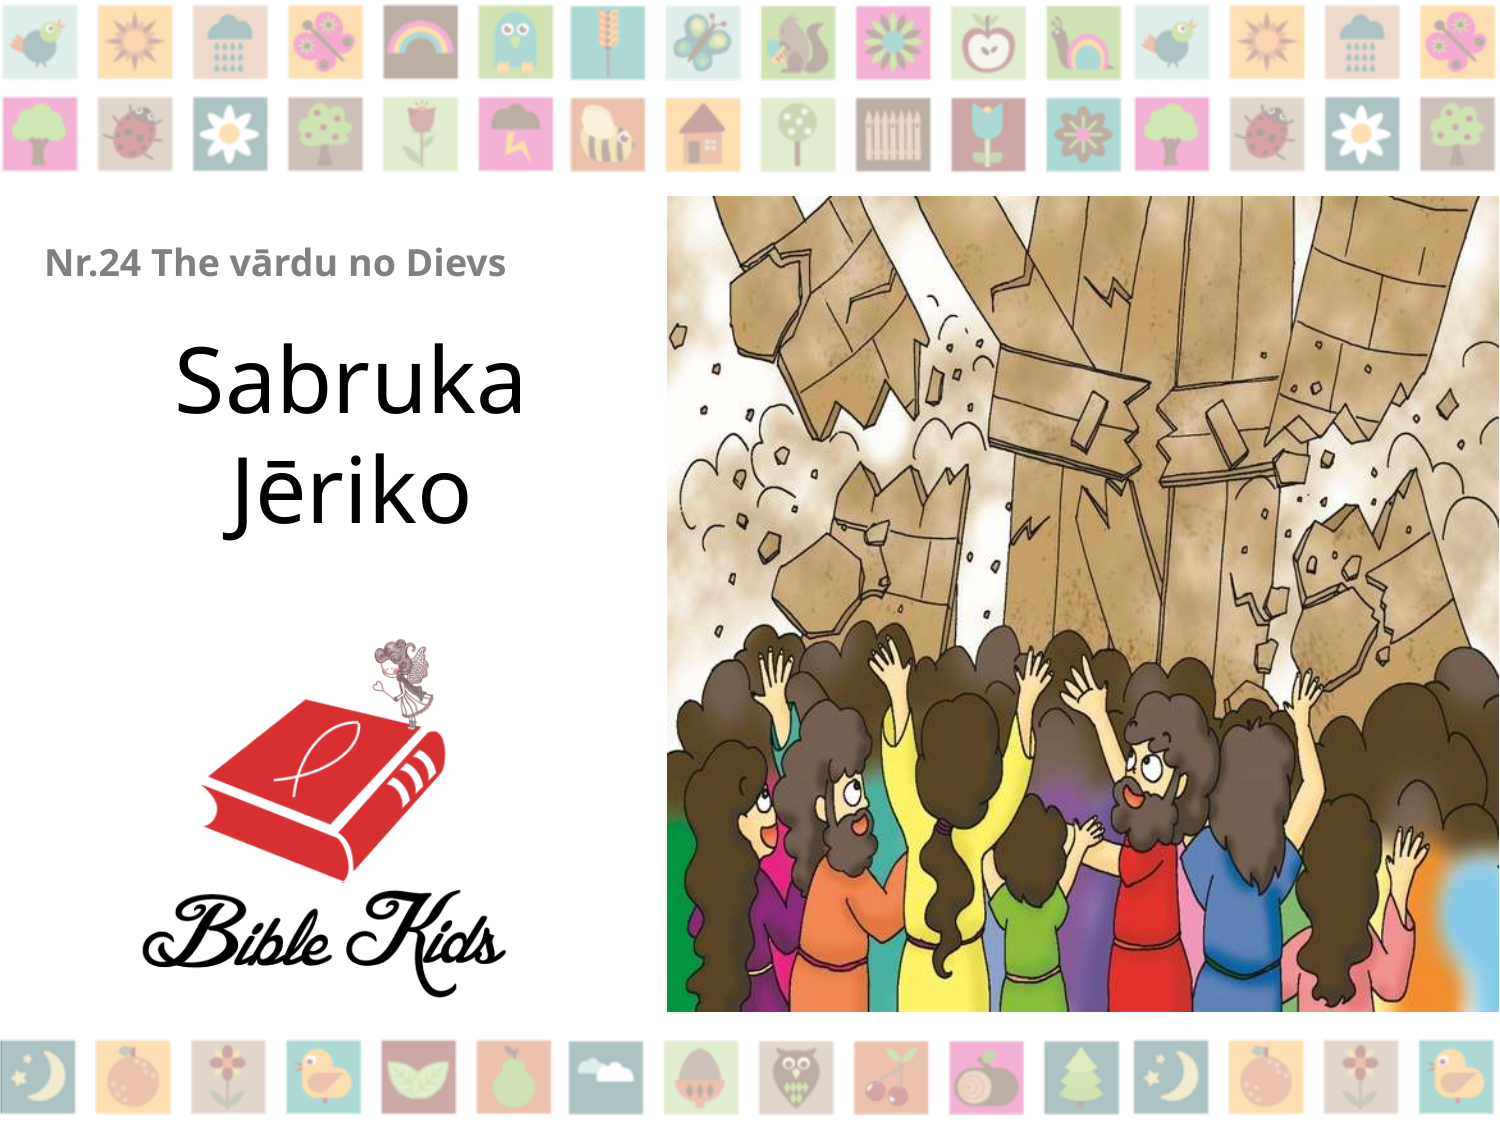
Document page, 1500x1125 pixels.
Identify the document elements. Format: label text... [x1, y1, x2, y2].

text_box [0, 3, 1500, 181]
picture [666, 195, 1499, 1012]
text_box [0, 1028, 1500, 1118]
text_box Nr.24 The vārdu no Dievs [29, 231, 526, 292]
picture [117, 600, 544, 1027]
text_box Sabruka Jēriko [29, 314, 661, 550]
